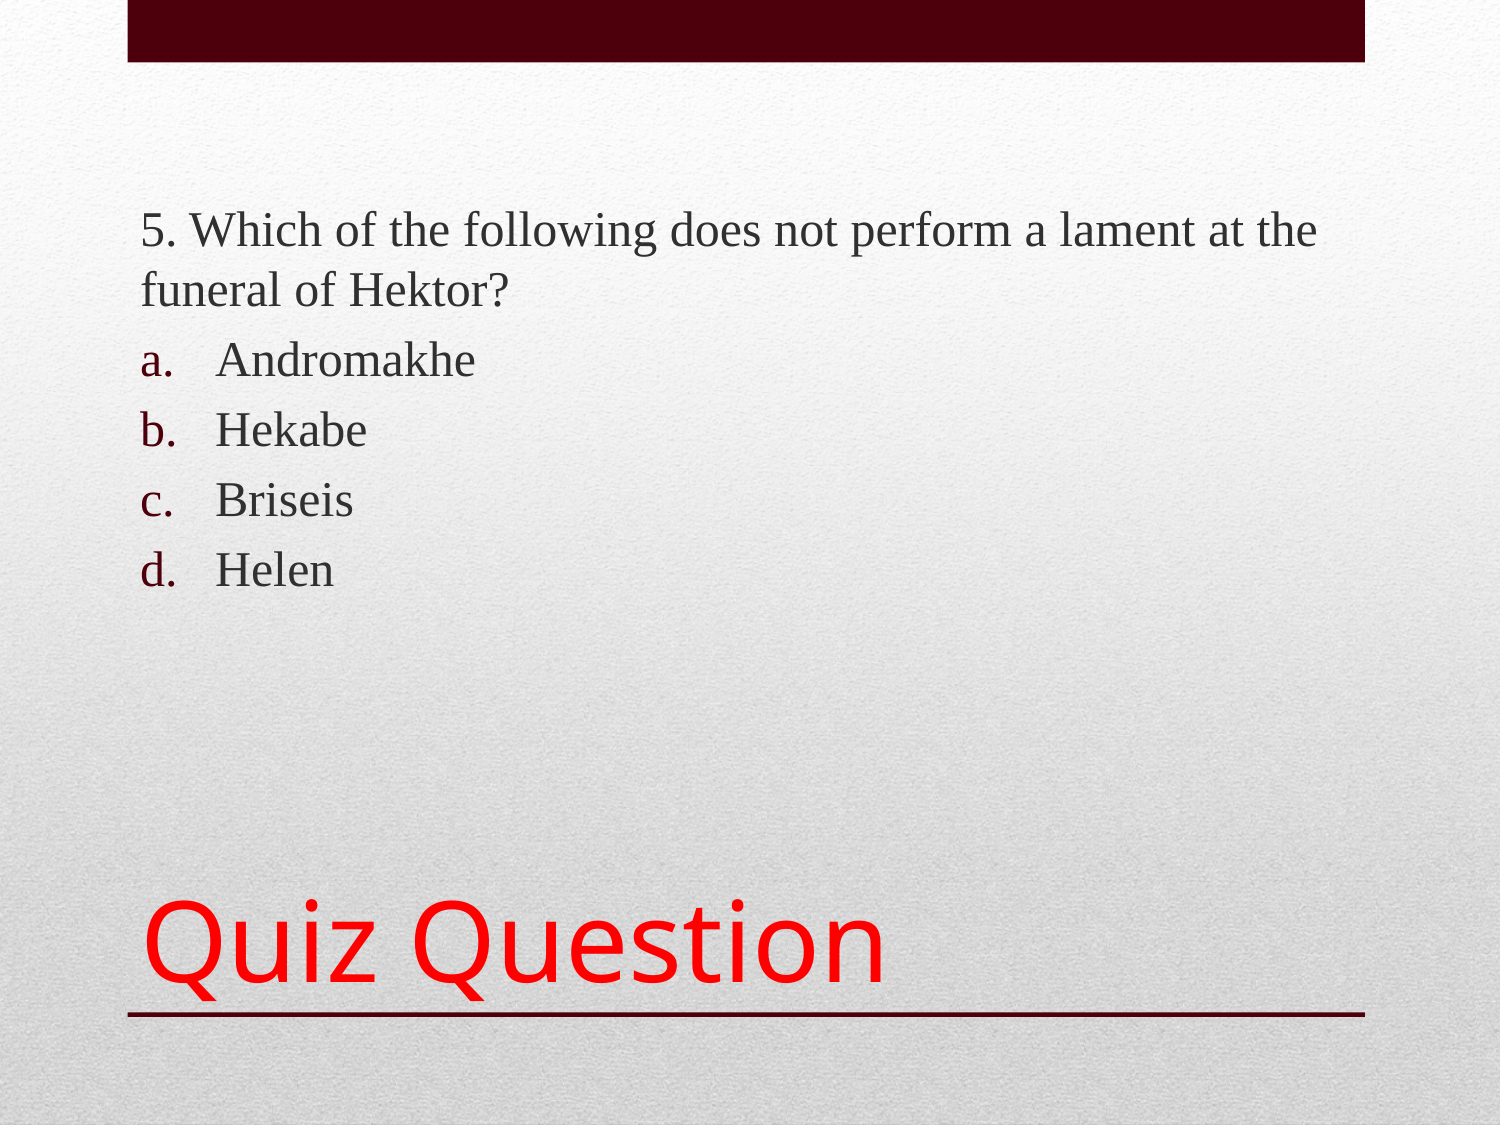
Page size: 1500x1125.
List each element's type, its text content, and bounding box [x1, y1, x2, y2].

title Quiz Question [125, 750, 1238, 1013]
list 5. Which of the following does not perform a lament at the funeral of Hektor? Andromakhe Hekabe Briseis Helen [125, 112, 1363, 750]
